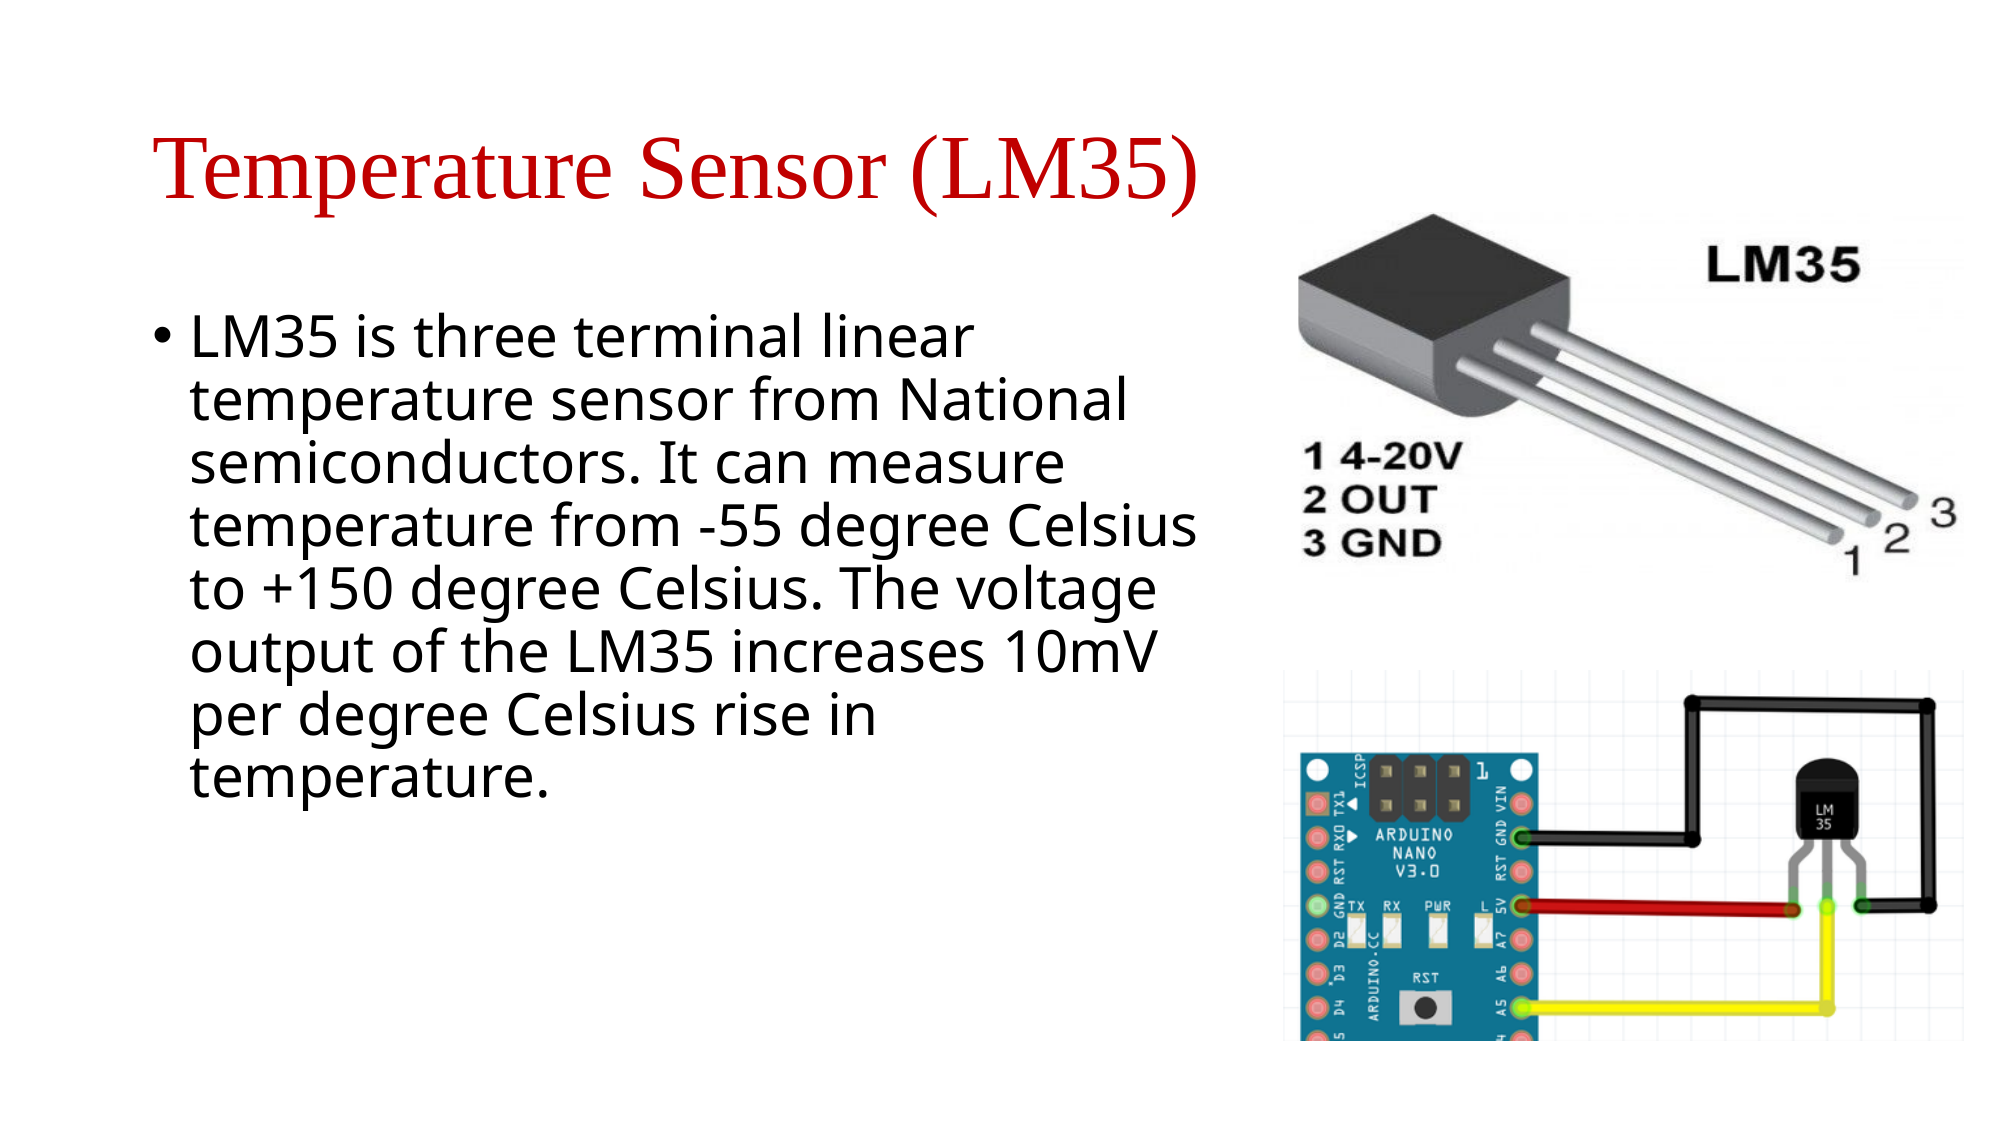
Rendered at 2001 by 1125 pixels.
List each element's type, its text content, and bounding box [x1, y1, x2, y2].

picture [1283, 670, 1964, 1041]
picture [1298, 212, 1964, 583]
list LM35 is three terminal linear temperature sensor from National semiconductors. It can measure temperature from -55 degree Celsius to +150 degree Celsius. The voltage output of the LM35 increases 10mV per degree Celsius rise in temperature. [137, 299, 1263, 1014]
title Temperature Sensor (LM35) [137, 59, 1241, 278]
